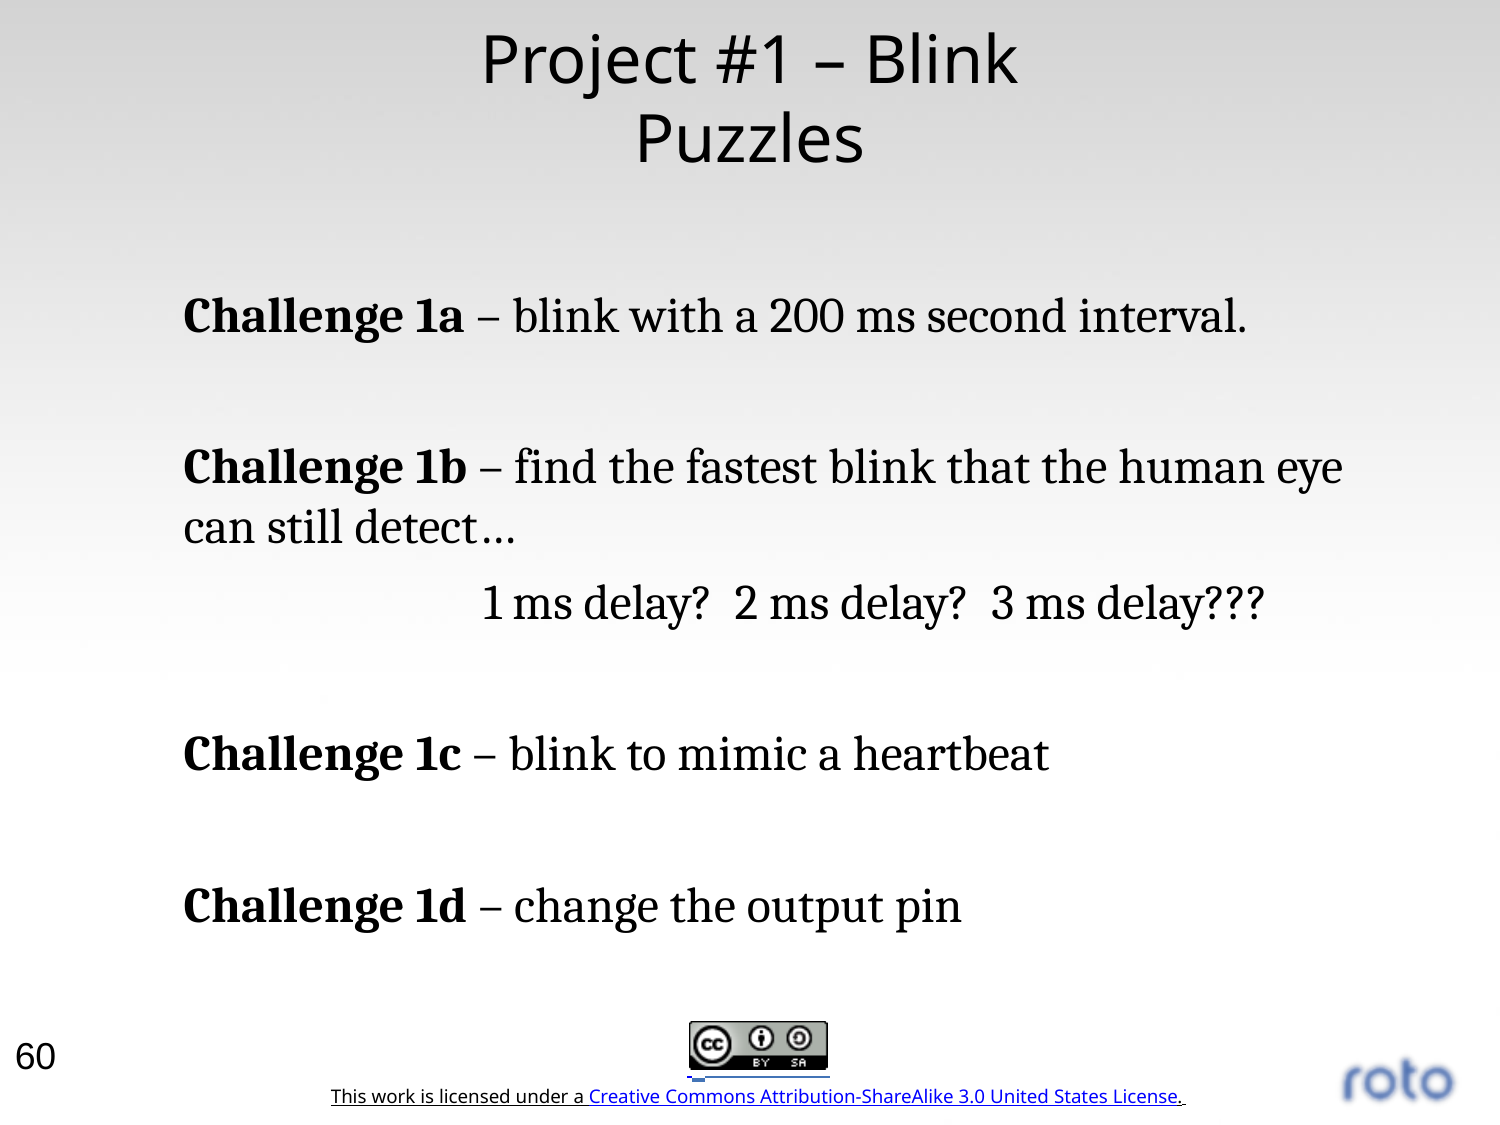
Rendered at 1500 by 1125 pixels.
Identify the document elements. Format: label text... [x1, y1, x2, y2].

picture [0, 0, 1500, 1125]
list Challenge 1a – blink with a 200 ms second interval. Challenge 1b – find the fastest blink that the human eye can still detect… 1 ms delay? 2 ms delay? 3 ms delay??? Challenge 1c – blink to mimic a heartbeat Challenge 1d – change the output pin [112, 274, 1388, 1000]
title Project #1 – Blink Puzzles [112, 2, 1388, 190]
